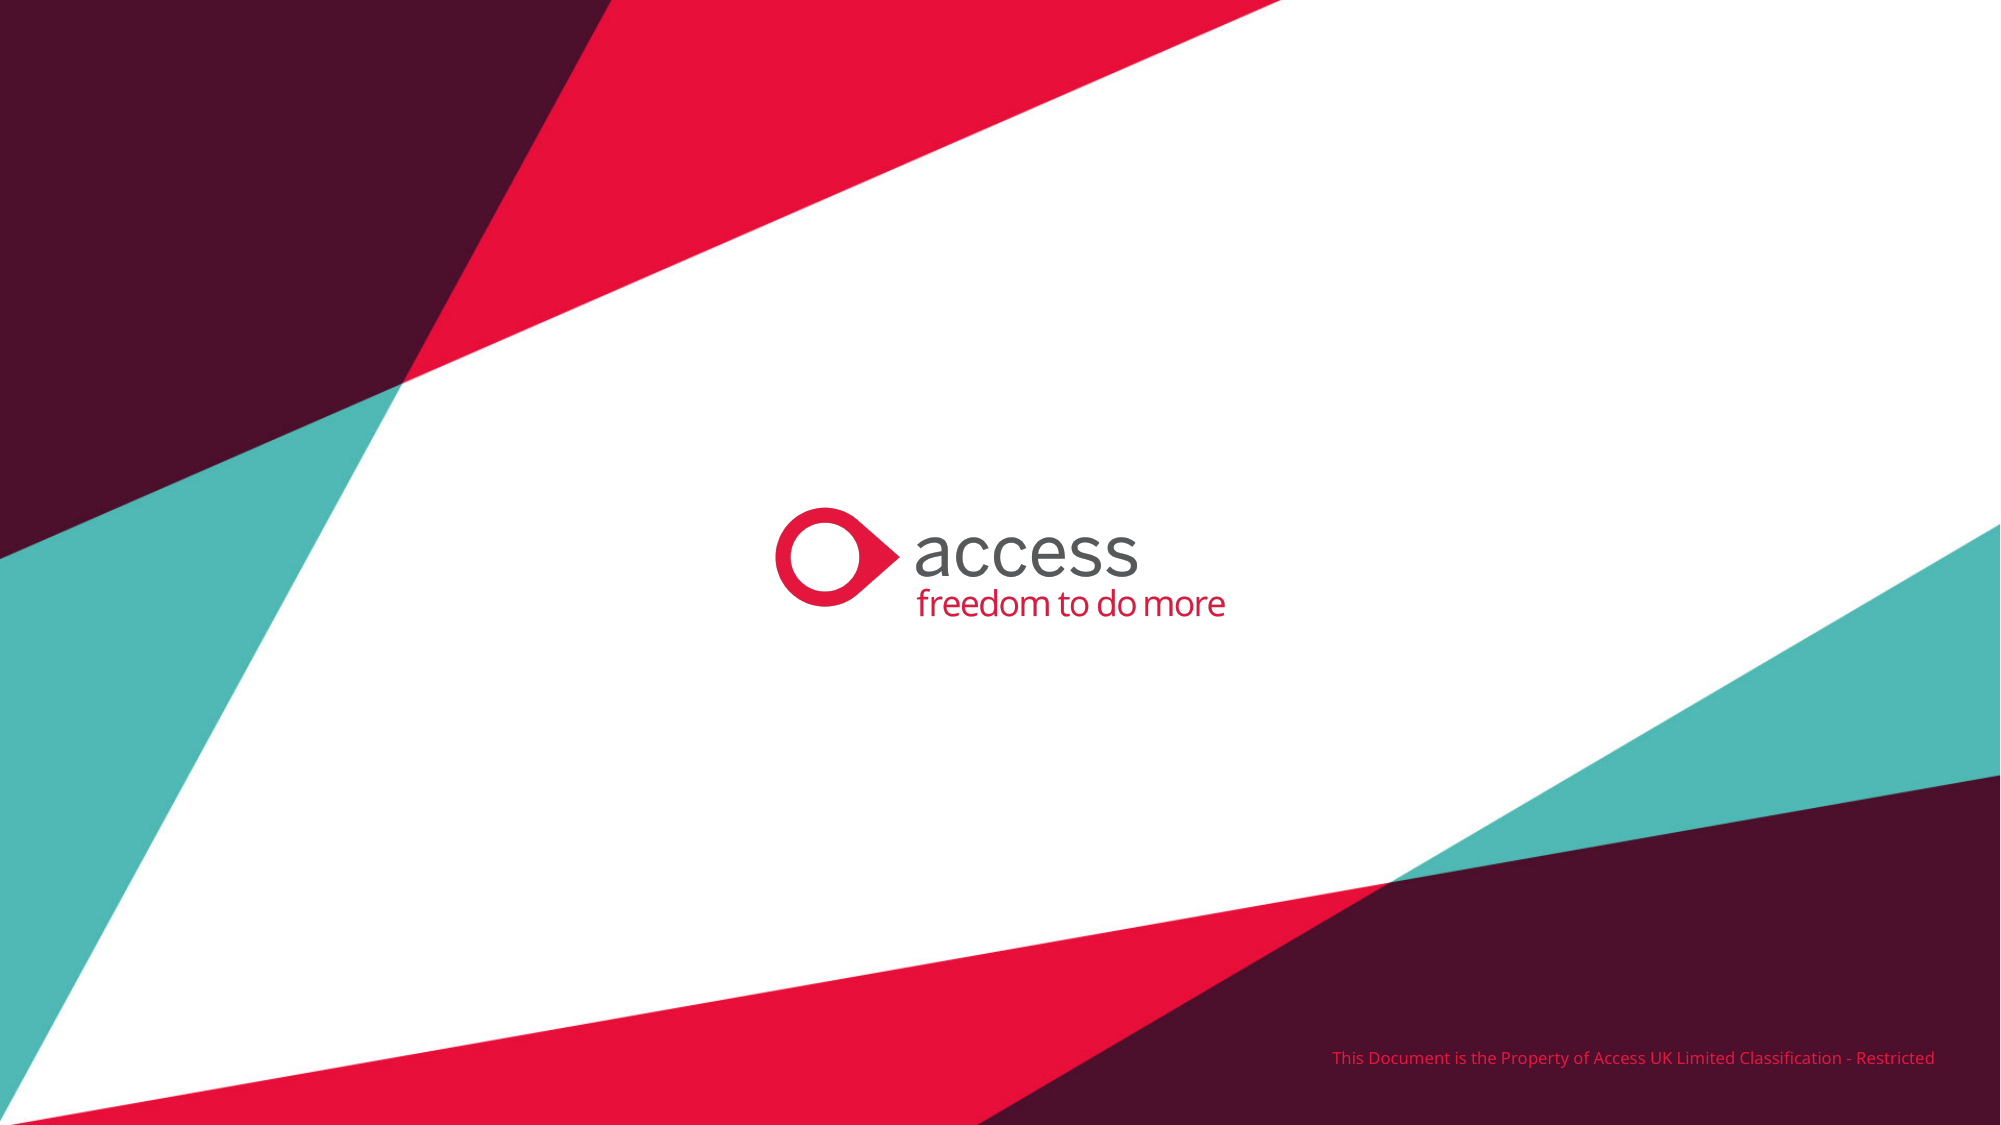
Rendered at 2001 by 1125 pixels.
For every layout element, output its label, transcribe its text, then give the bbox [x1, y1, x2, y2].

text_box This Document is the Property of Access UK Limited Classification - Restricted [1200, 1040, 1951, 1075]
picture [0, 0, 2001, 1125]
